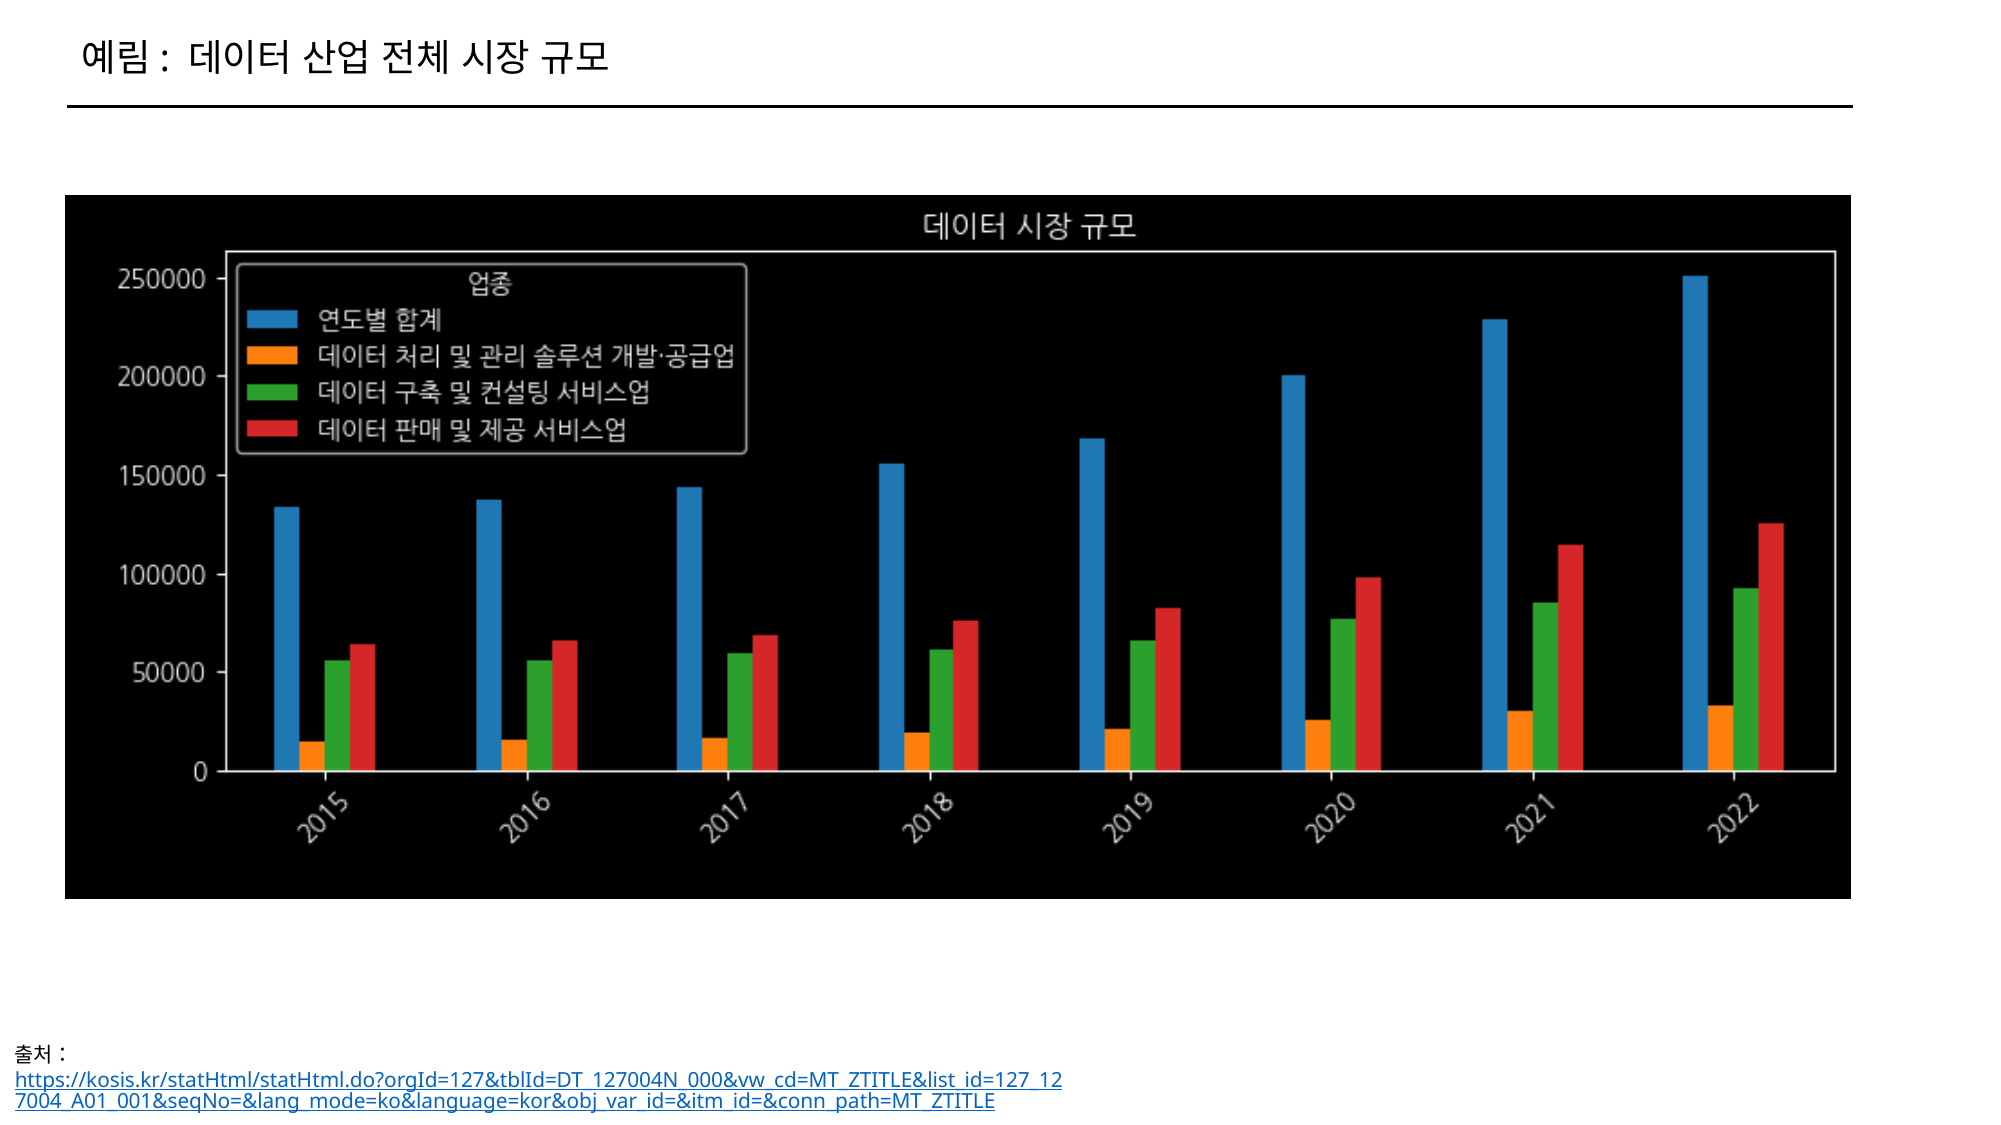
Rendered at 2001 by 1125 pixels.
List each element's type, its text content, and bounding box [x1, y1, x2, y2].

text_box 예림: 데이터 산업 전체 시장 규모 [67, 26, 1093, 86]
text_box 출처： https://kosis.kr/statHtml/statHtml.do?orgId=127&tblId=DT_127004N_000&vw_cd=MT_ZTITLE&list_id=127_127004_A01_001&seqNo=&lang_mode=ko&language=kor&obj_var_id=&itm_id=&conn_path=MT_ZTITLE [0, 1034, 1079, 1103]
picture [65, 195, 1851, 899]
